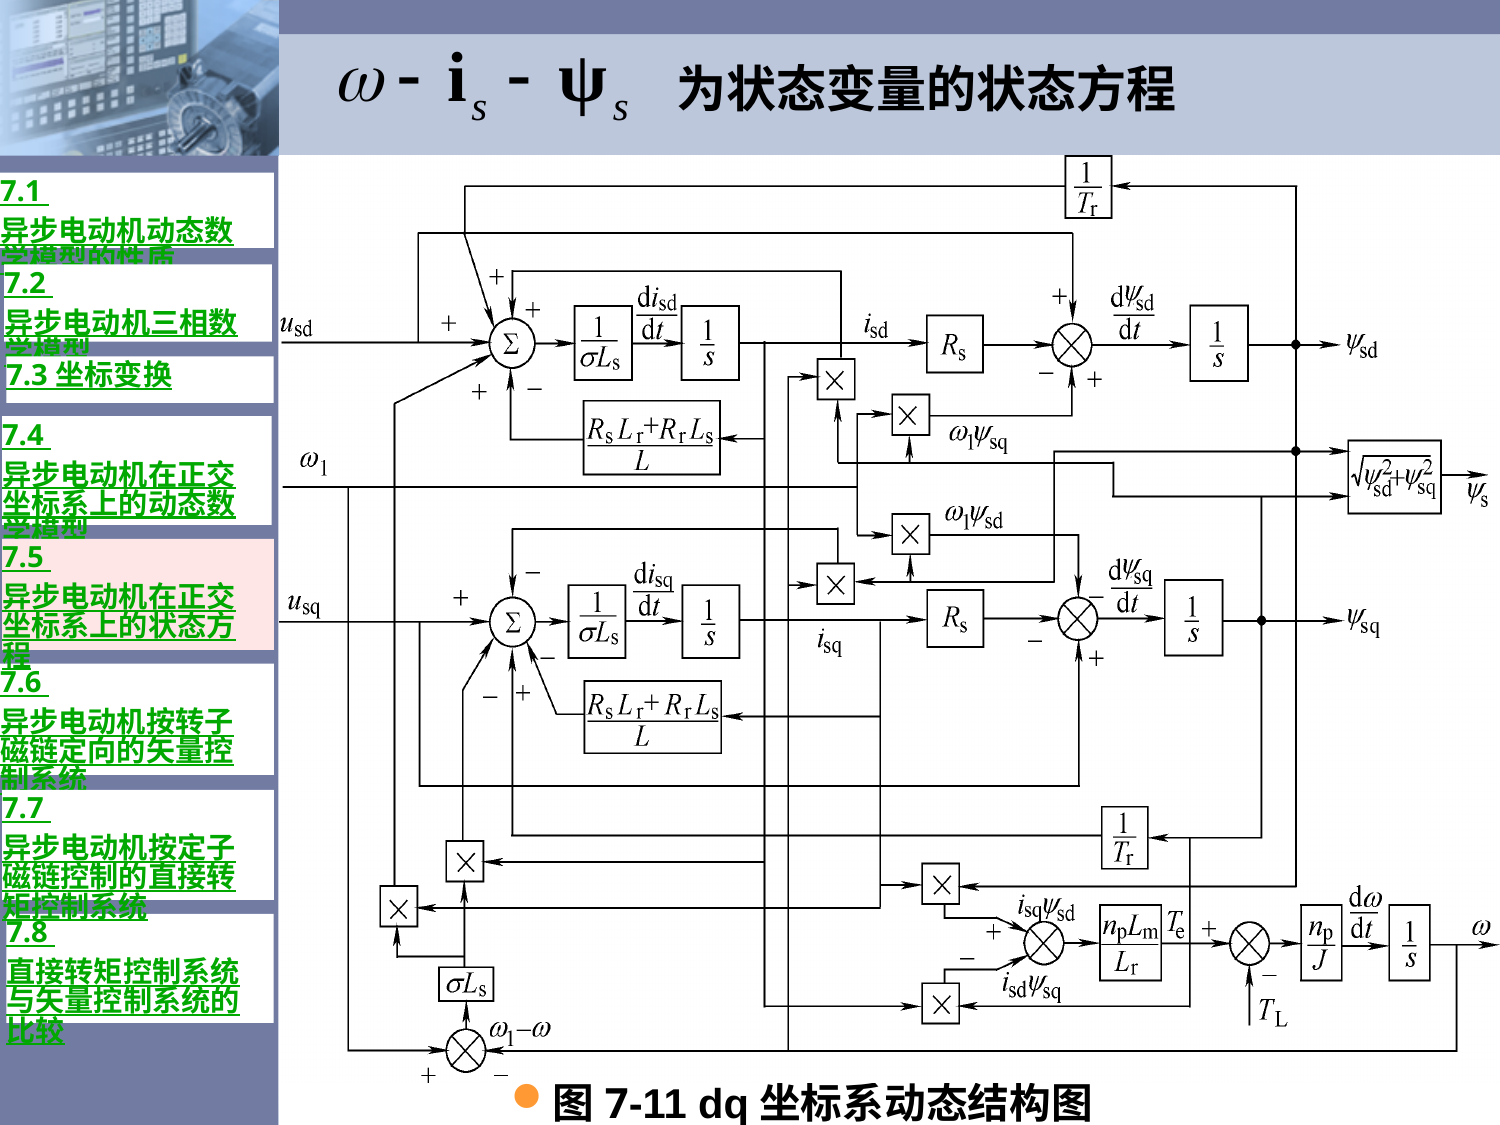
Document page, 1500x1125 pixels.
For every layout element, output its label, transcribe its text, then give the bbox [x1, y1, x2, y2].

text_box 7.3 坐标变换 [6, 356, 274, 403]
text_box 7.5 异步电动机在正交坐标系上的状态方程 [2, 538, 274, 650]
text_box 7.1 异步电动机动态数学模型的性质 [0, 172, 274, 248]
text_box 7.4 异步电动机在正交坐标系上的动态数学模型 [2, 416, 272, 525]
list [326, 30, 646, 138]
text_box 7.2 异步电动机三相数学模型 [4, 264, 272, 342]
text_box 7.7 异步电动机按定子磁链控制的直接转矩控制系统 [2, 789, 274, 900]
text_box 7.8 直接转矩控制系统与矢量控制系统的比较 [6, 913, 274, 1023]
text_box 7.6 异步电动机按转子磁链定向的矢量控制系统 [0, 663, 274, 775]
title 为状态变量的状态方程 [489, 33, 1391, 150]
picture [0, 1, 1500, 1083]
text_box 图7-11 dq坐标系动态结构图 [496, 1090, 1153, 1125]
